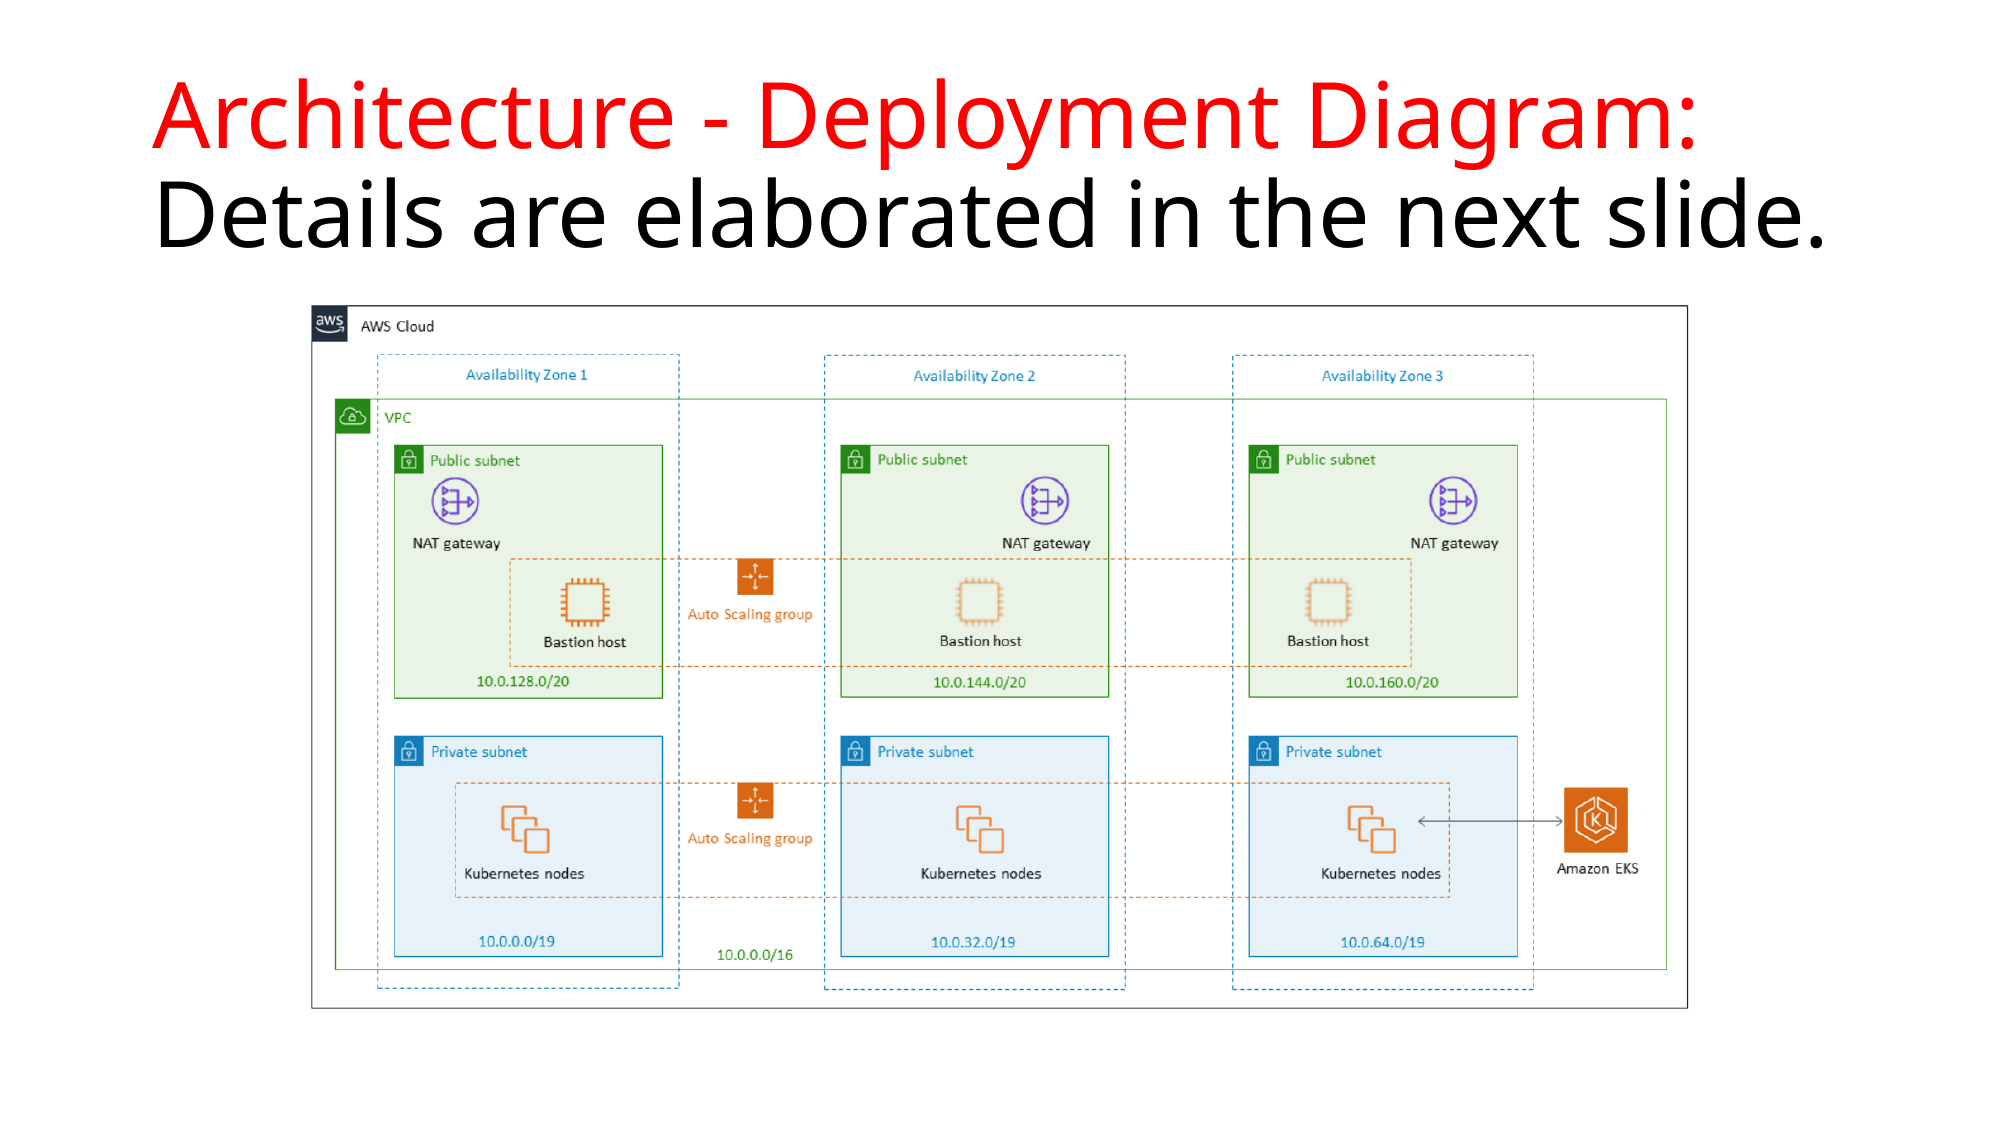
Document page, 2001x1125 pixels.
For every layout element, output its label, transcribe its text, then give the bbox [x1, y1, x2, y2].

title Architecture - Deployment Diagram: Details are elaborated in the next slide. [137, 59, 1863, 278]
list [305, 299, 1694, 1014]
